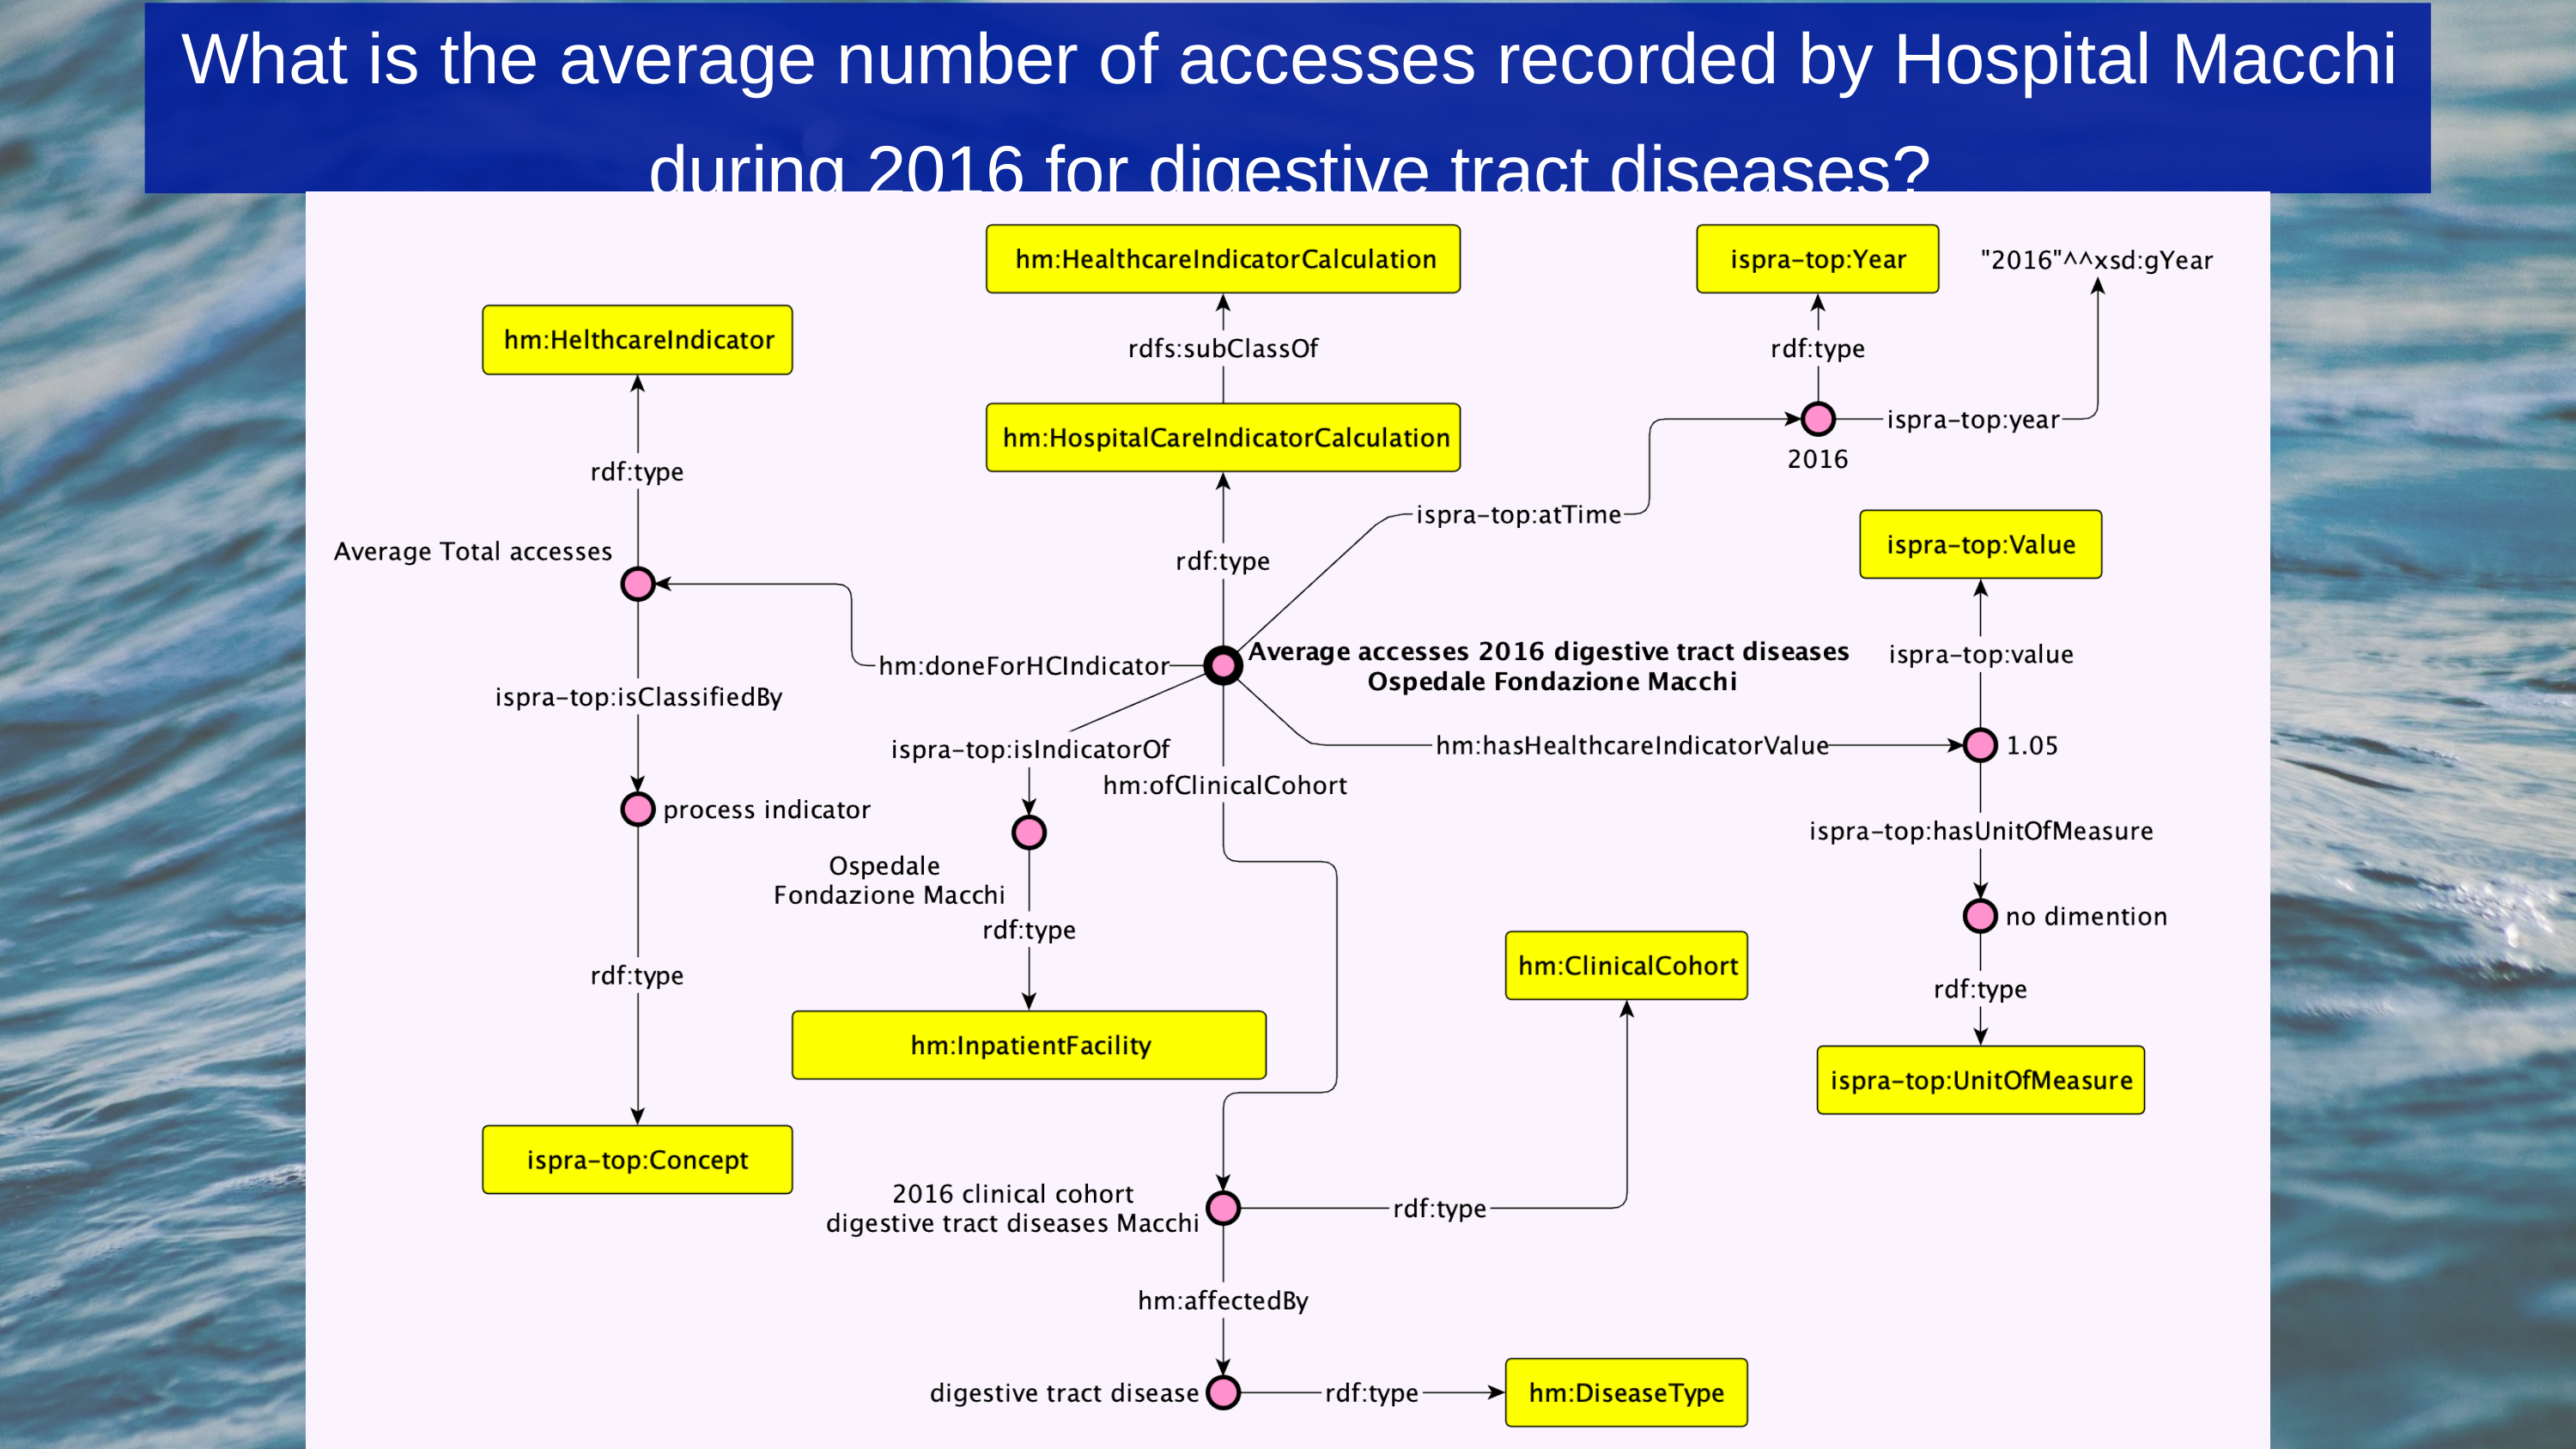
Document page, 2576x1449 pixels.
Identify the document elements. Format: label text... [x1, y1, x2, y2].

picture [306, 191, 2270, 1449]
text_box [2274, 0, 2576, 1449]
text_box What is the average number of accesses recorded by Hospital Macchi during 2016 for digestive tract diseases? [134, 0, 2447, 211]
text_box [0, 0, 300, 1449]
